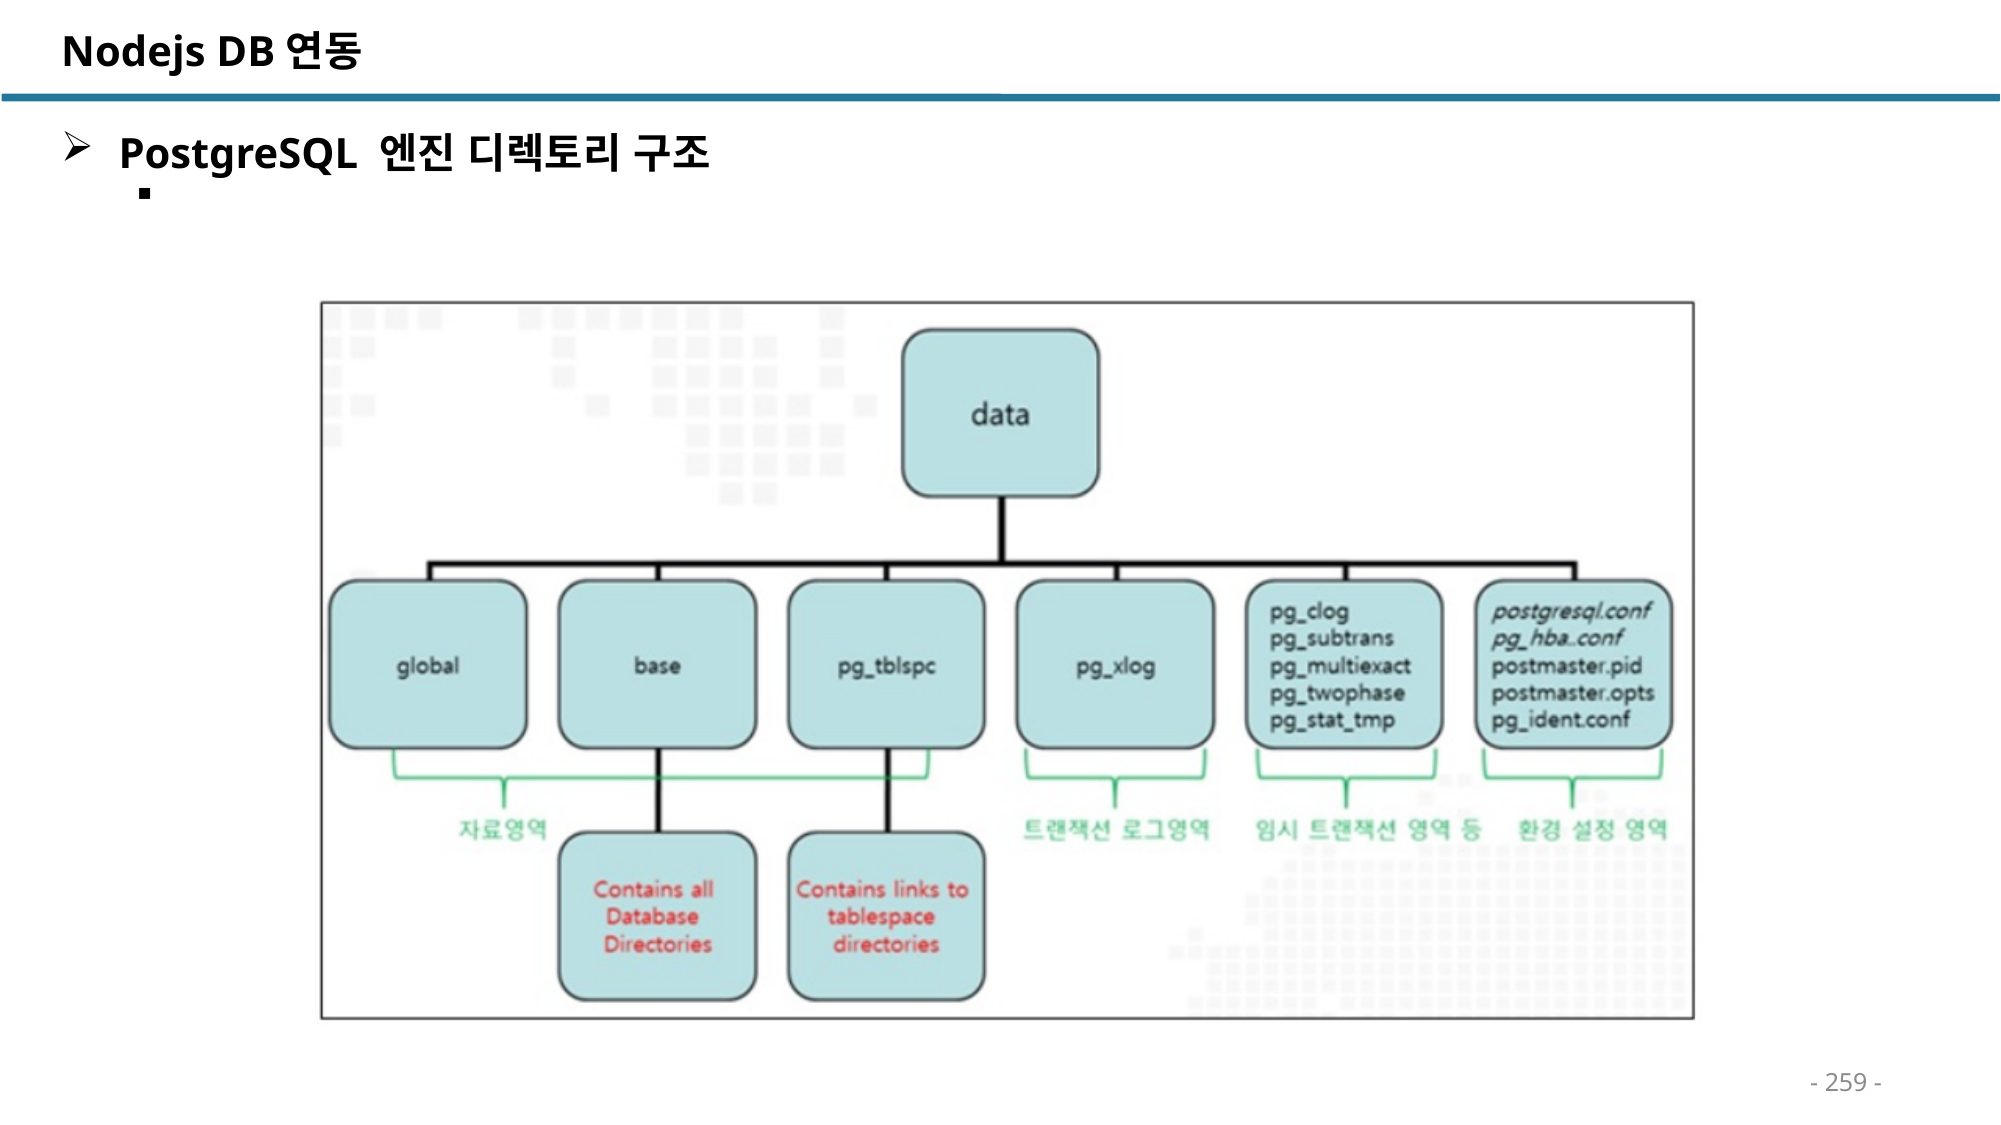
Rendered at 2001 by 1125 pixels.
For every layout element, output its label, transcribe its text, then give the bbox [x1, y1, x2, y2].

picture [315, 298, 1703, 1028]
text_box Nodejs DB연동 [46, 23, 1232, 95]
slide_number - 259 - [1731, 1061, 1968, 1105]
text_box PostgreSQL 엔진 디렉토리 구조 [46, 119, 1866, 229]
